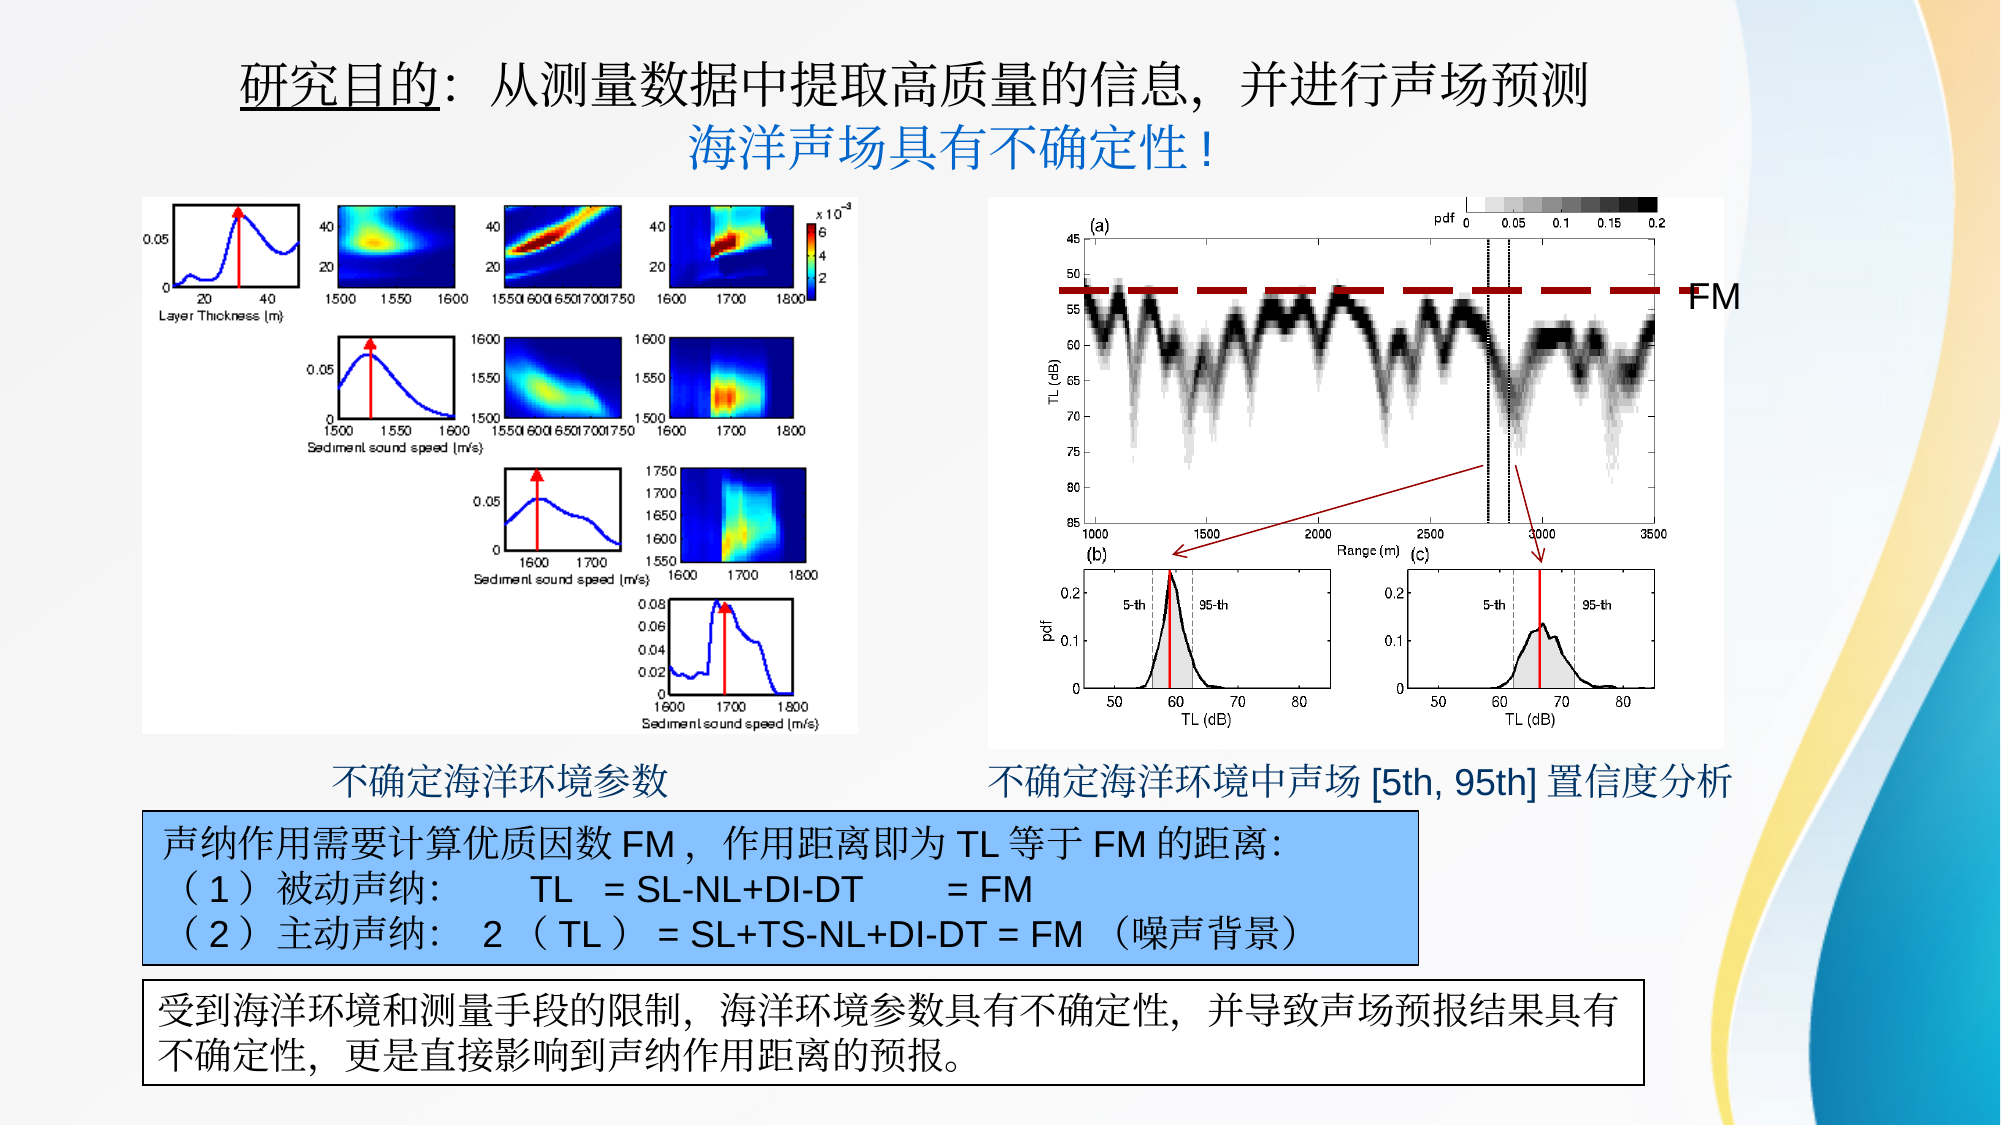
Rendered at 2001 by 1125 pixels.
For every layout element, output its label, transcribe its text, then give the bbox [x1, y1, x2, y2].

picture [0, 0, 2001, 1125]
text_box 不确定海洋环境中声场[5th, 95th]置信度分析 [972, 750, 1750, 811]
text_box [1172, 465, 1484, 555]
text_box 研究目的：从测量数据中提取高质量的信息，并进行声场预测 [195, 33, 1805, 134]
text_box 不确定海洋环境参数 [316, 750, 684, 810]
text_box 海洋声场具有不确定性! [134, 96, 1743, 197]
text_box 声纳作用需要计算优质因数FM，作用距离即为TL等于FM的距离： （1）被动声纳： TL = SL-NL+DI-DT = FM （2）主动声纳： 2（TL）= SL+TS-NL+DI-DT = FM（噪声背景） [142, 810, 1419, 965]
text_box 受到海洋环境和测量手段的限制，海洋环境参数具有不确定性，并导致声场预报结果具有不确定性，更是直接影响到声纳作用距离的预报。 [142, 979, 1645, 1086]
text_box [1515, 465, 1542, 564]
text_box FM [1724, 264, 1760, 325]
